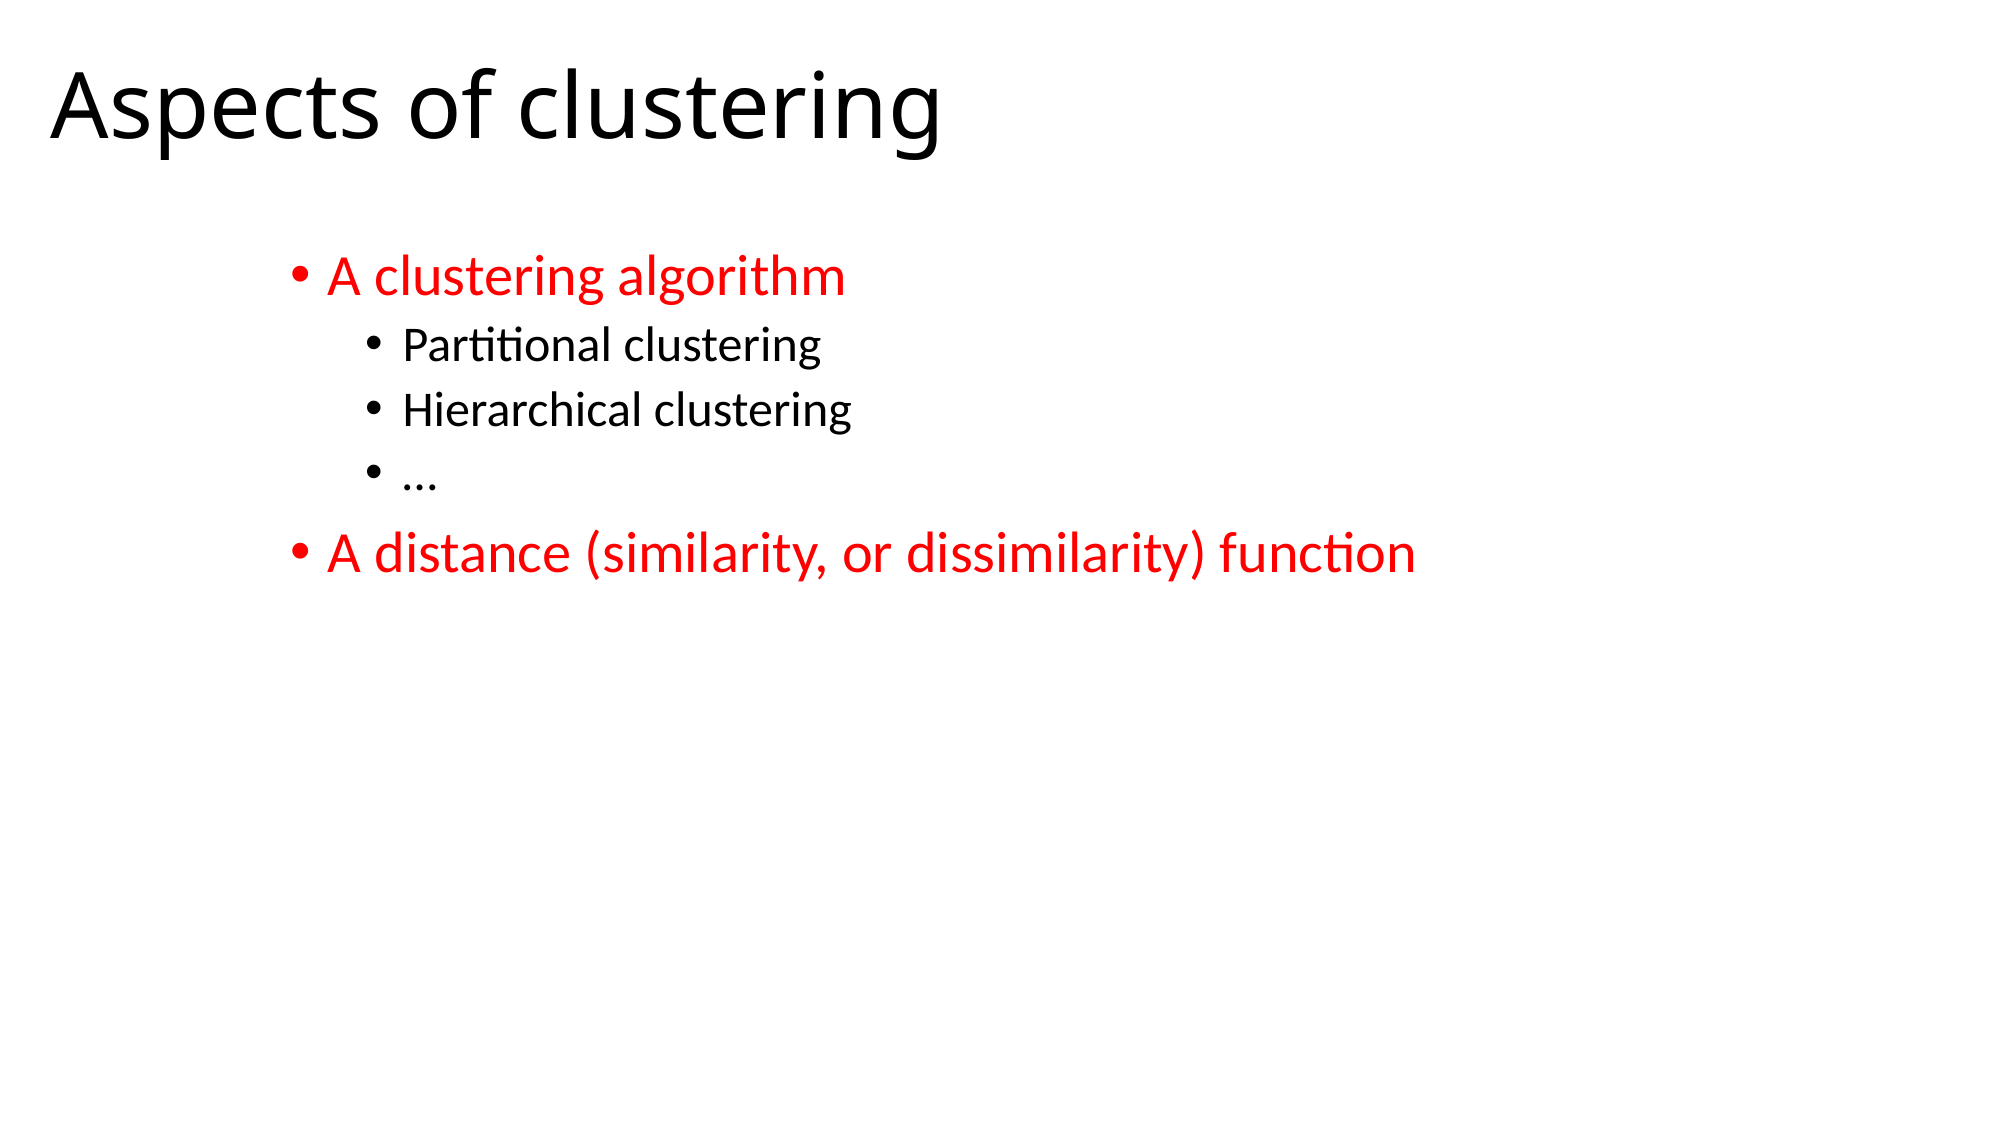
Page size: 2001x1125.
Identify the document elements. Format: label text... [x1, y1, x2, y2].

list A clustering algorithm Partitional clustering Hierarchical clustering … A distance (similarity, or dissimilarity) function [275, 237, 1625, 1083]
title Aspects of clustering [35, 0, 1761, 218]
